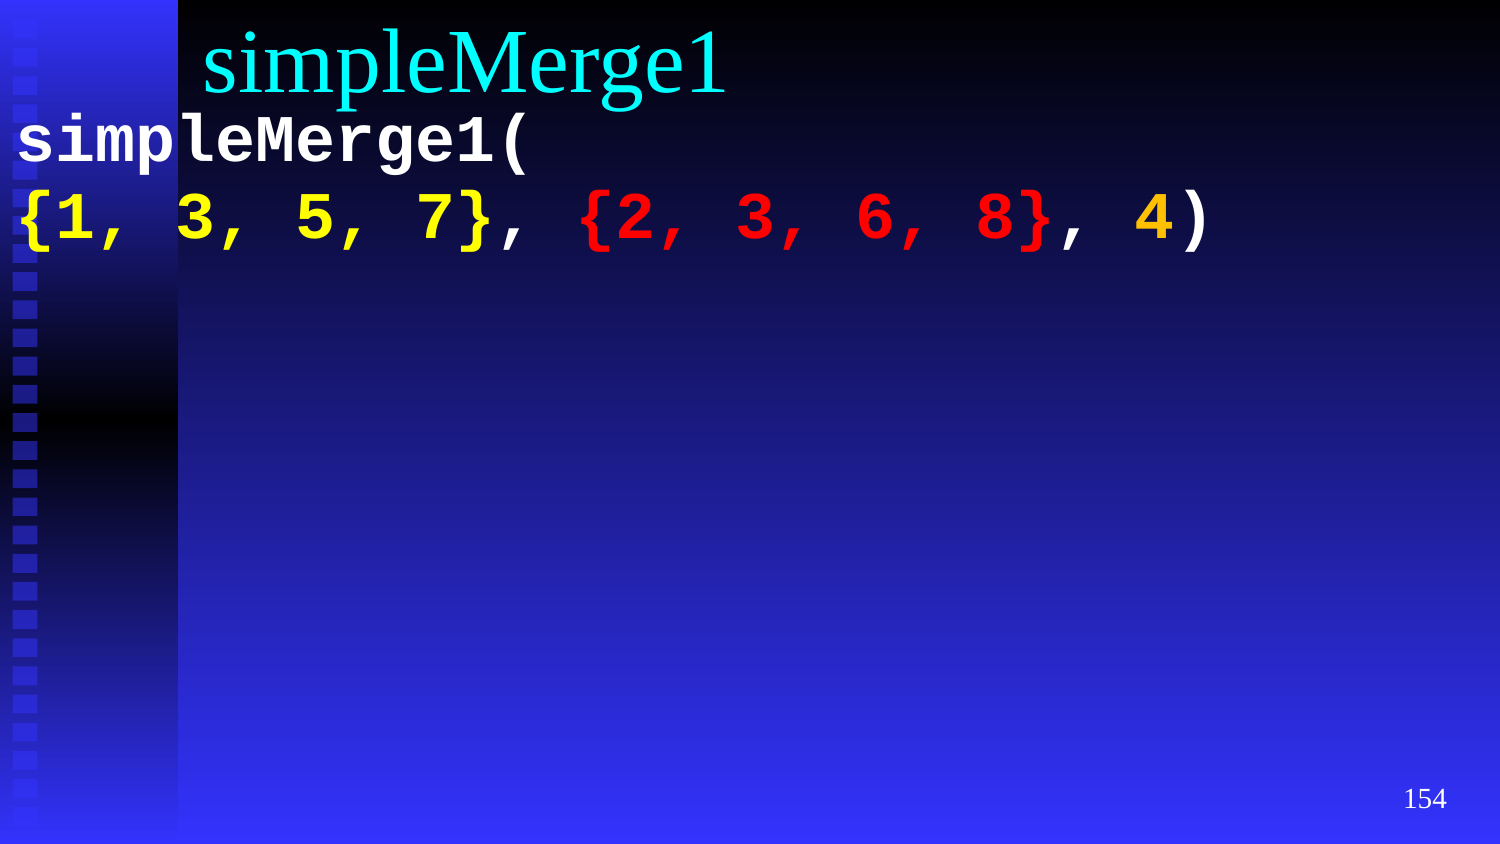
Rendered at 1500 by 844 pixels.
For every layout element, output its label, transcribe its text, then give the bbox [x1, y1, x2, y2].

title simpleMerge1 [187, 0, 1463, 103]
list simpleMerge1( {1, 3, 5, 7}, {2, 3, 6, 8}, 4) [0, 103, 1467, 746]
text_box ‹#› [1149, 768, 1463, 826]
